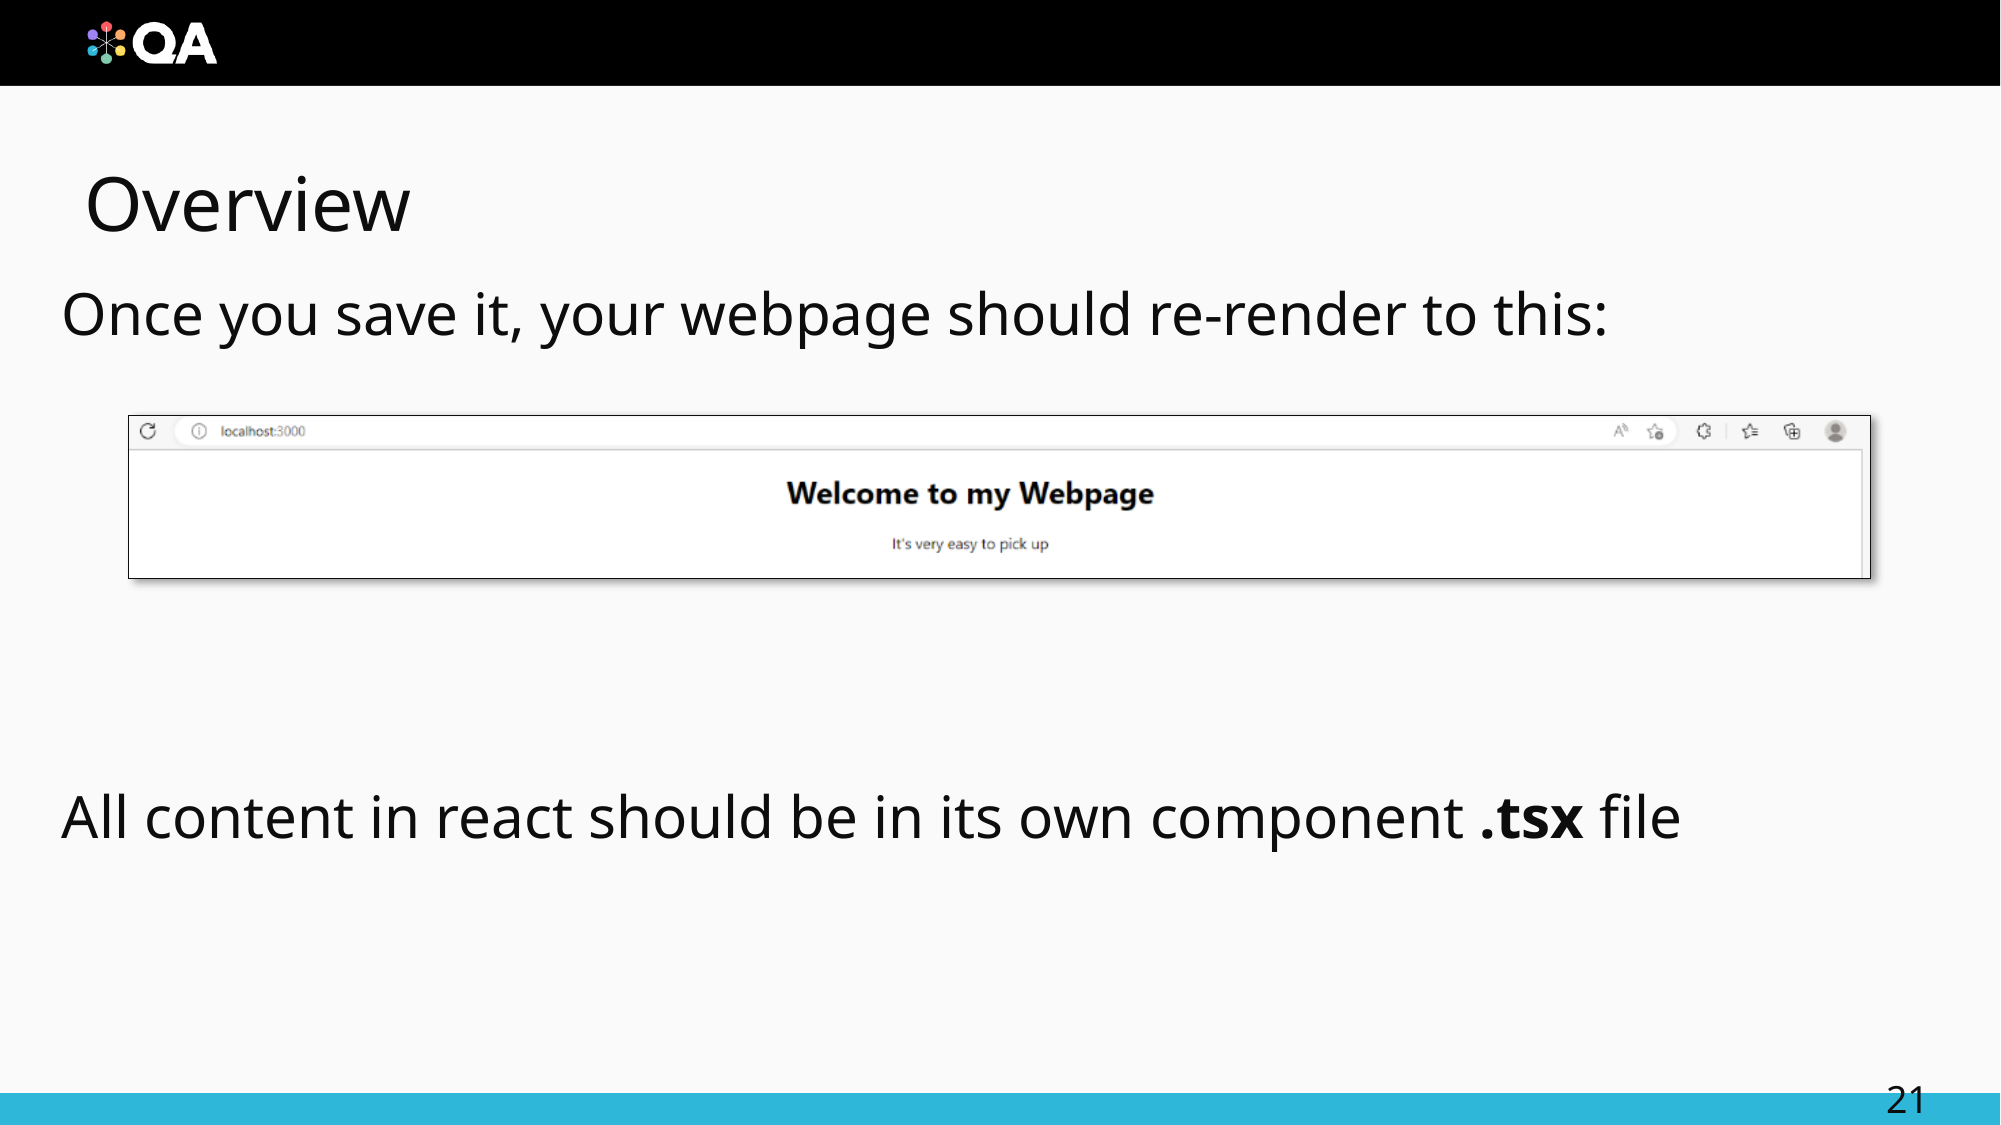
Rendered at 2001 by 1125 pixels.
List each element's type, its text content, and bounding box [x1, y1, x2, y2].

list Once you save it, your webpage should re-render to this: All content in react should be in its own component .tsx file [61, 277, 1702, 1125]
slide_number 21 [1871, 1068, 2000, 1098]
title Overview [84, 159, 1916, 278]
picture [0, 0, 2001, 1125]
